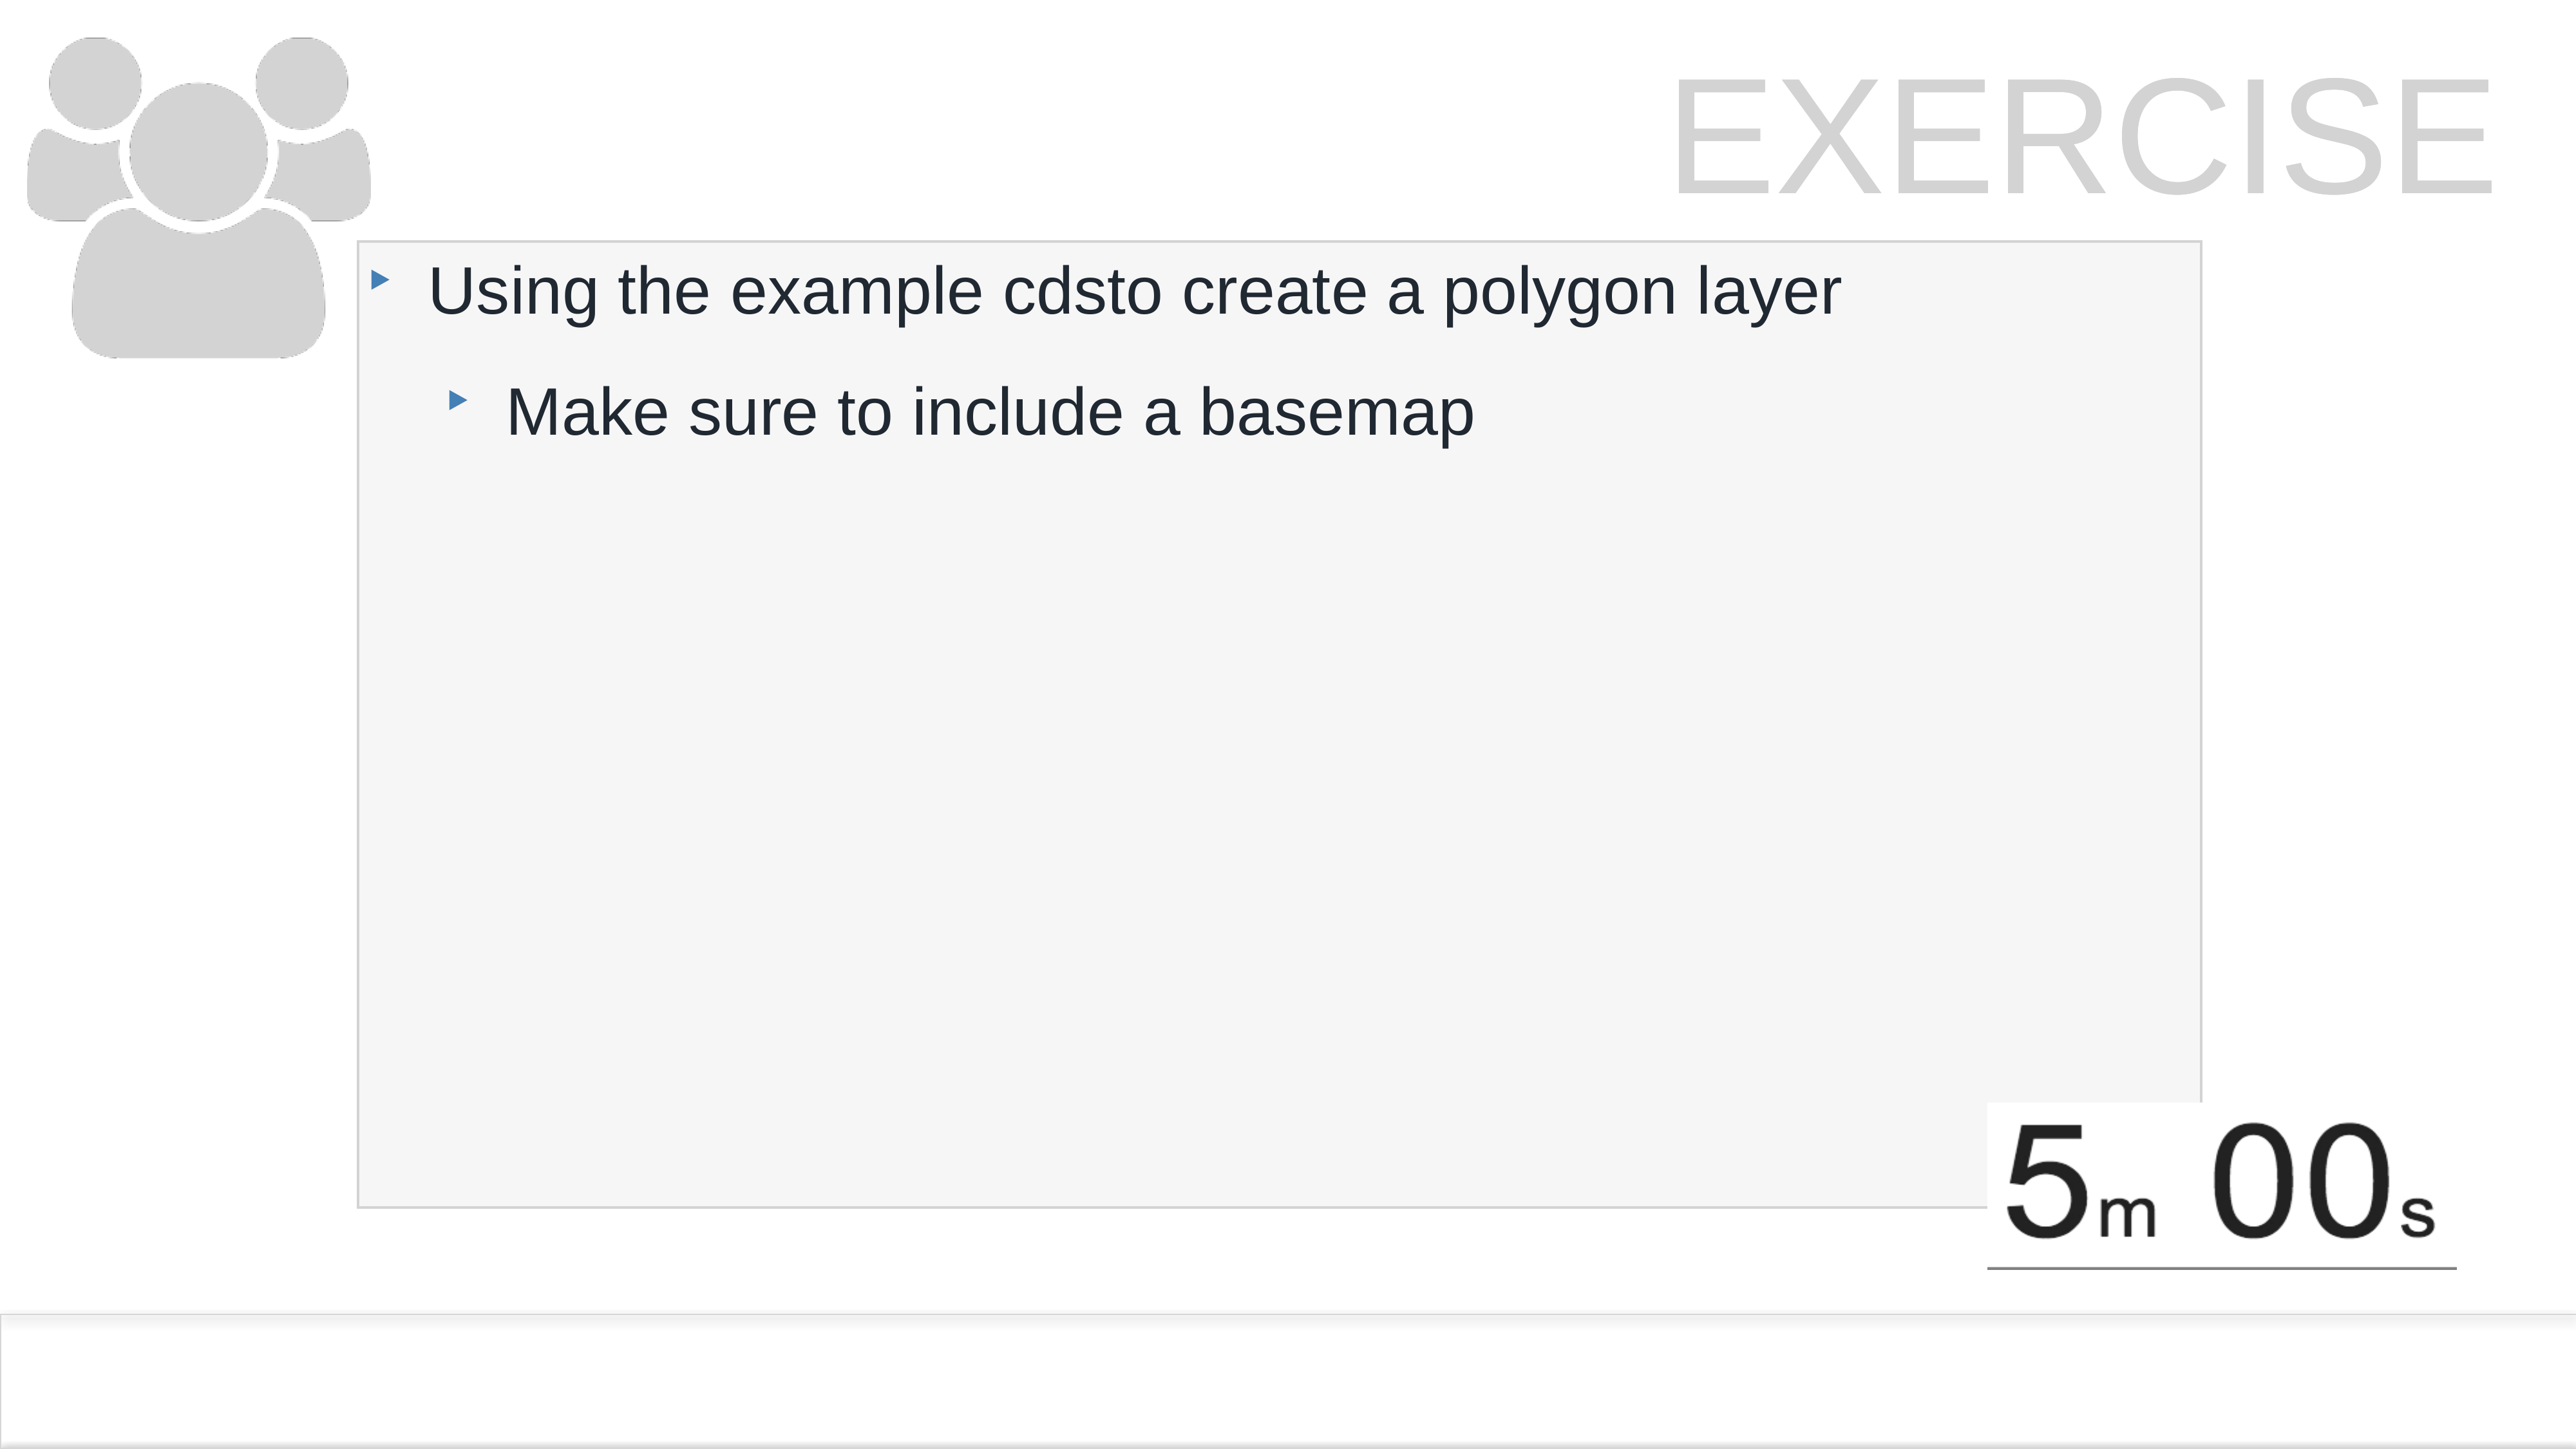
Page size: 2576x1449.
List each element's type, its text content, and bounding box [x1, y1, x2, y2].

text_box exercise [70, 22, 2506, 233]
list Using the example cdsto create a polygon layer Make sure to include a basemap [357, 240, 2202, 1209]
picture [27, 26, 371, 371]
text_box [1, 1314, 2576, 1448]
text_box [1987, 1102, 2458, 1271]
